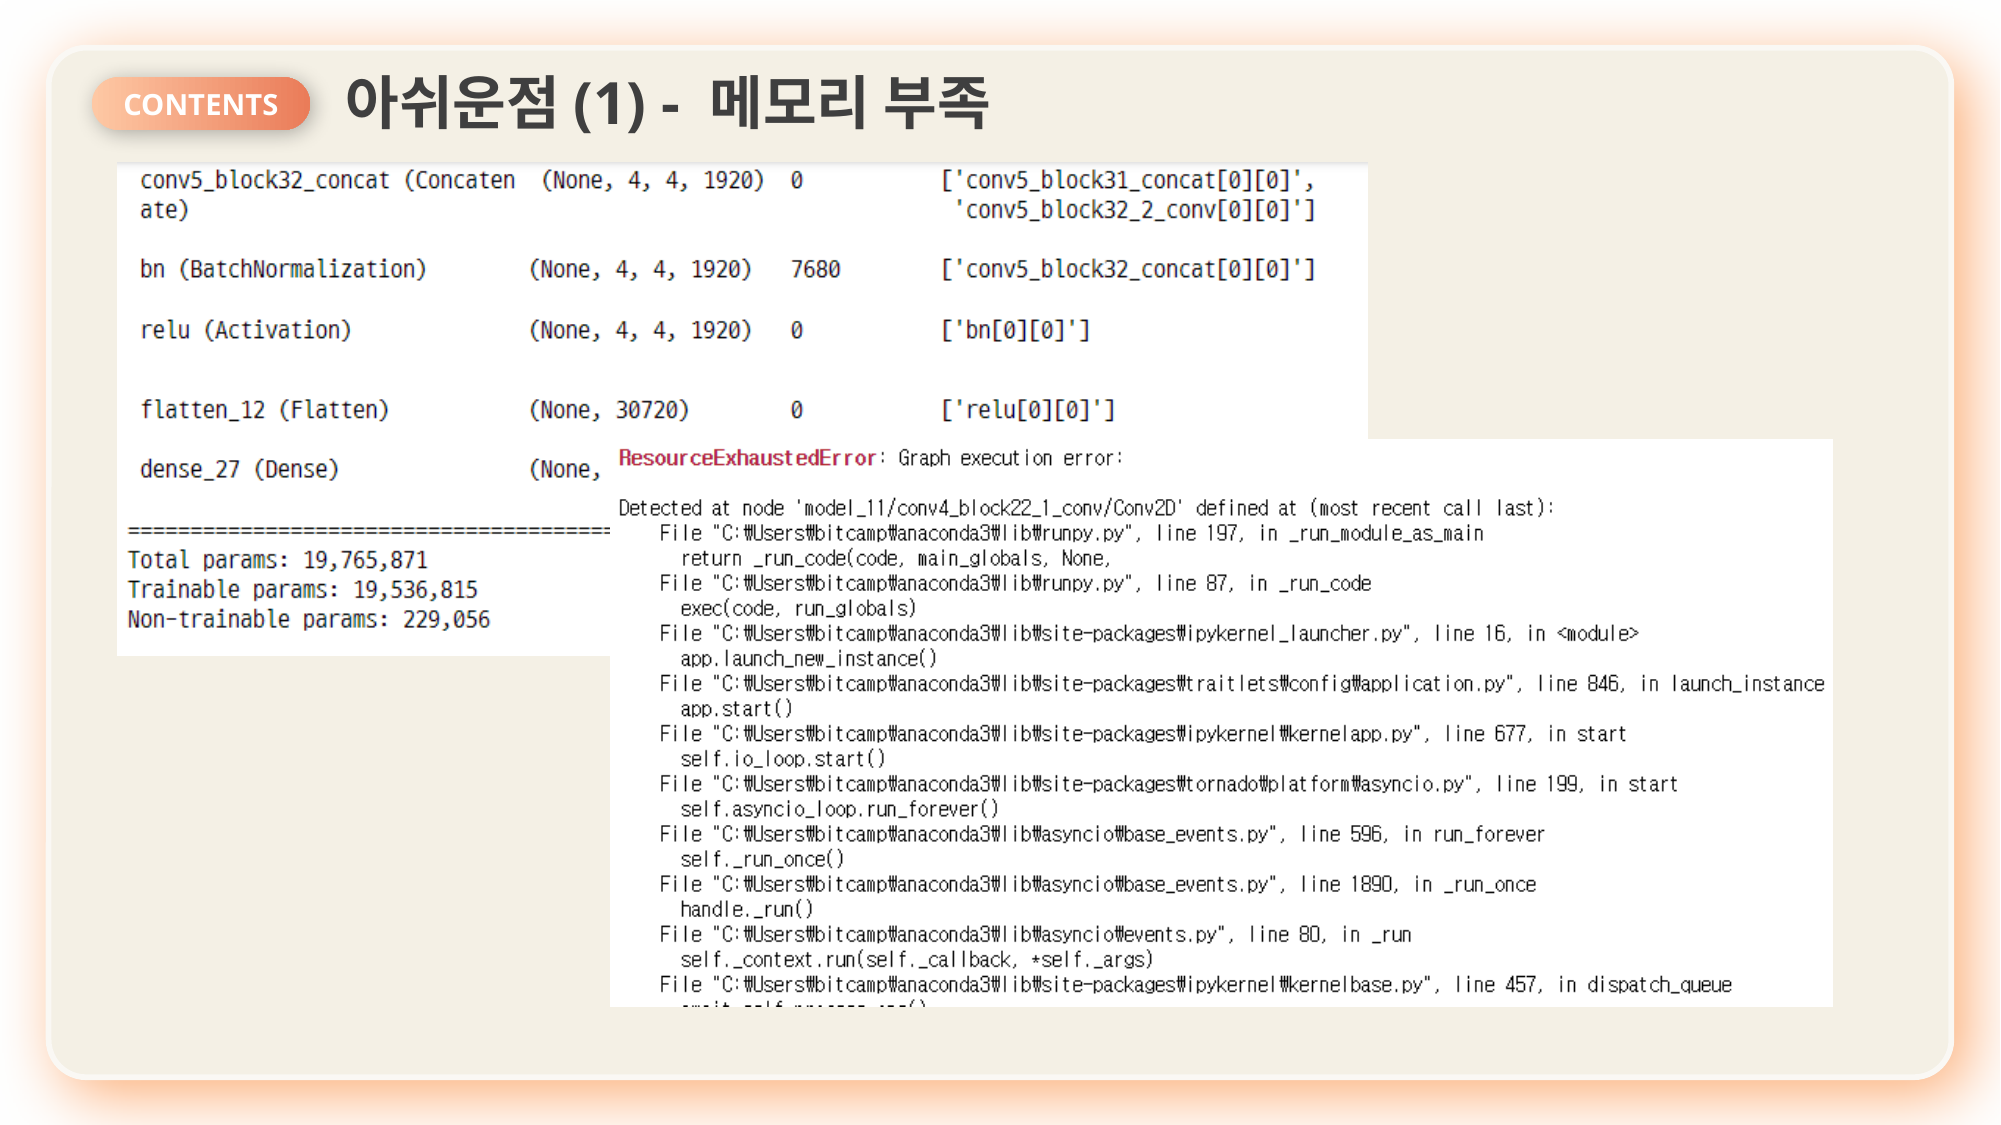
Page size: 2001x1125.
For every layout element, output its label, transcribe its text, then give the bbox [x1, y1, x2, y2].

picture [117, 161, 1833, 1007]
text_box [48, 47, 1952, 1078]
text_box 아쉬운점(1) - 메모리 부족 [330, 58, 1554, 144]
text_box CONTENTS [91, 77, 310, 130]
